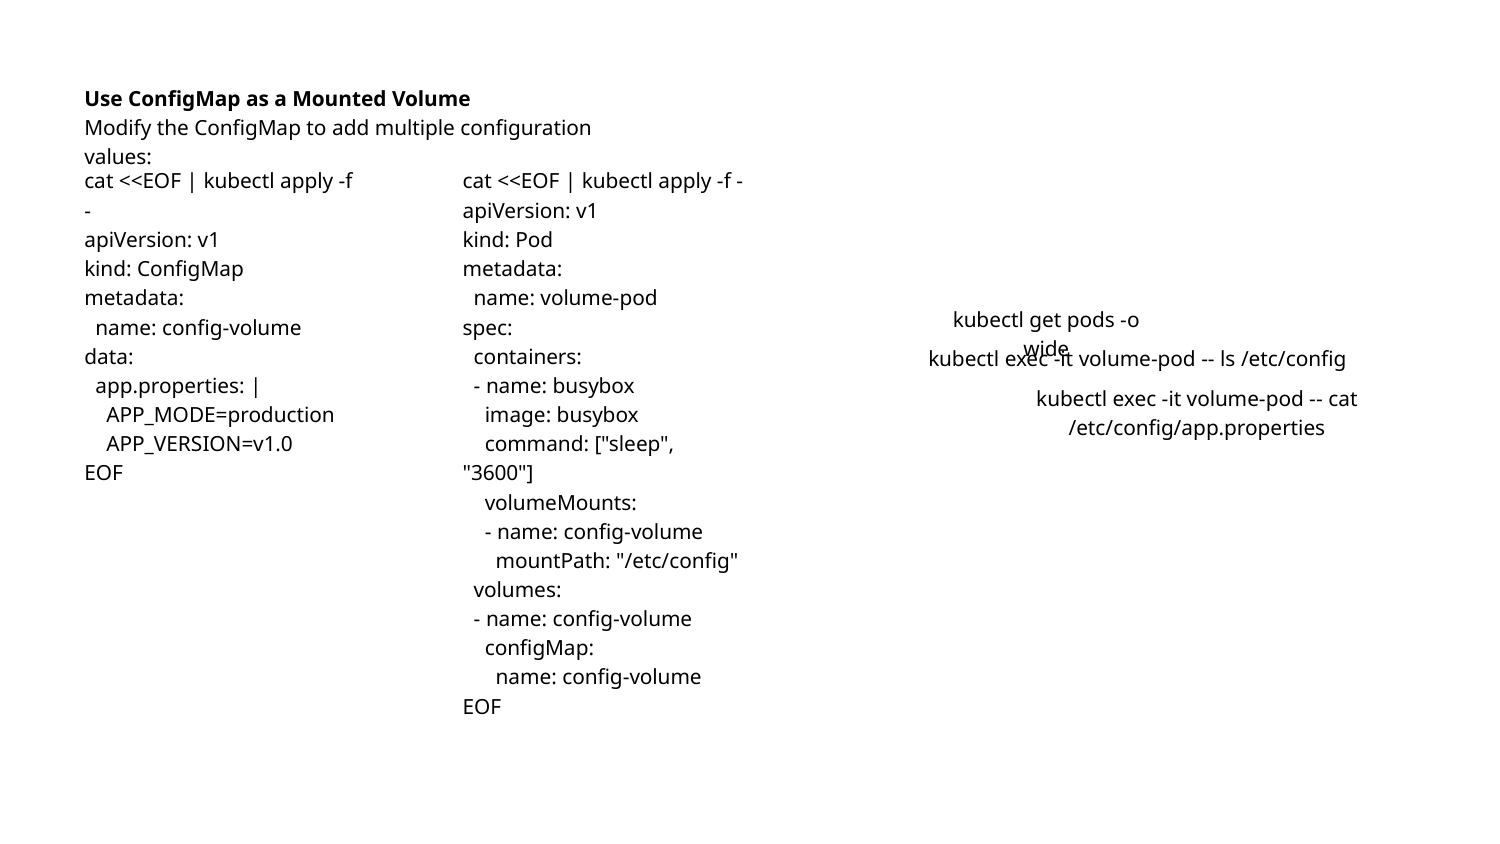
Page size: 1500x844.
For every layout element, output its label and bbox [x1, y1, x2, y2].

text_box [84, 81, 750, 719]
text_box [906, 381, 1488, 440]
text_box [928, 302, 1466, 371]
